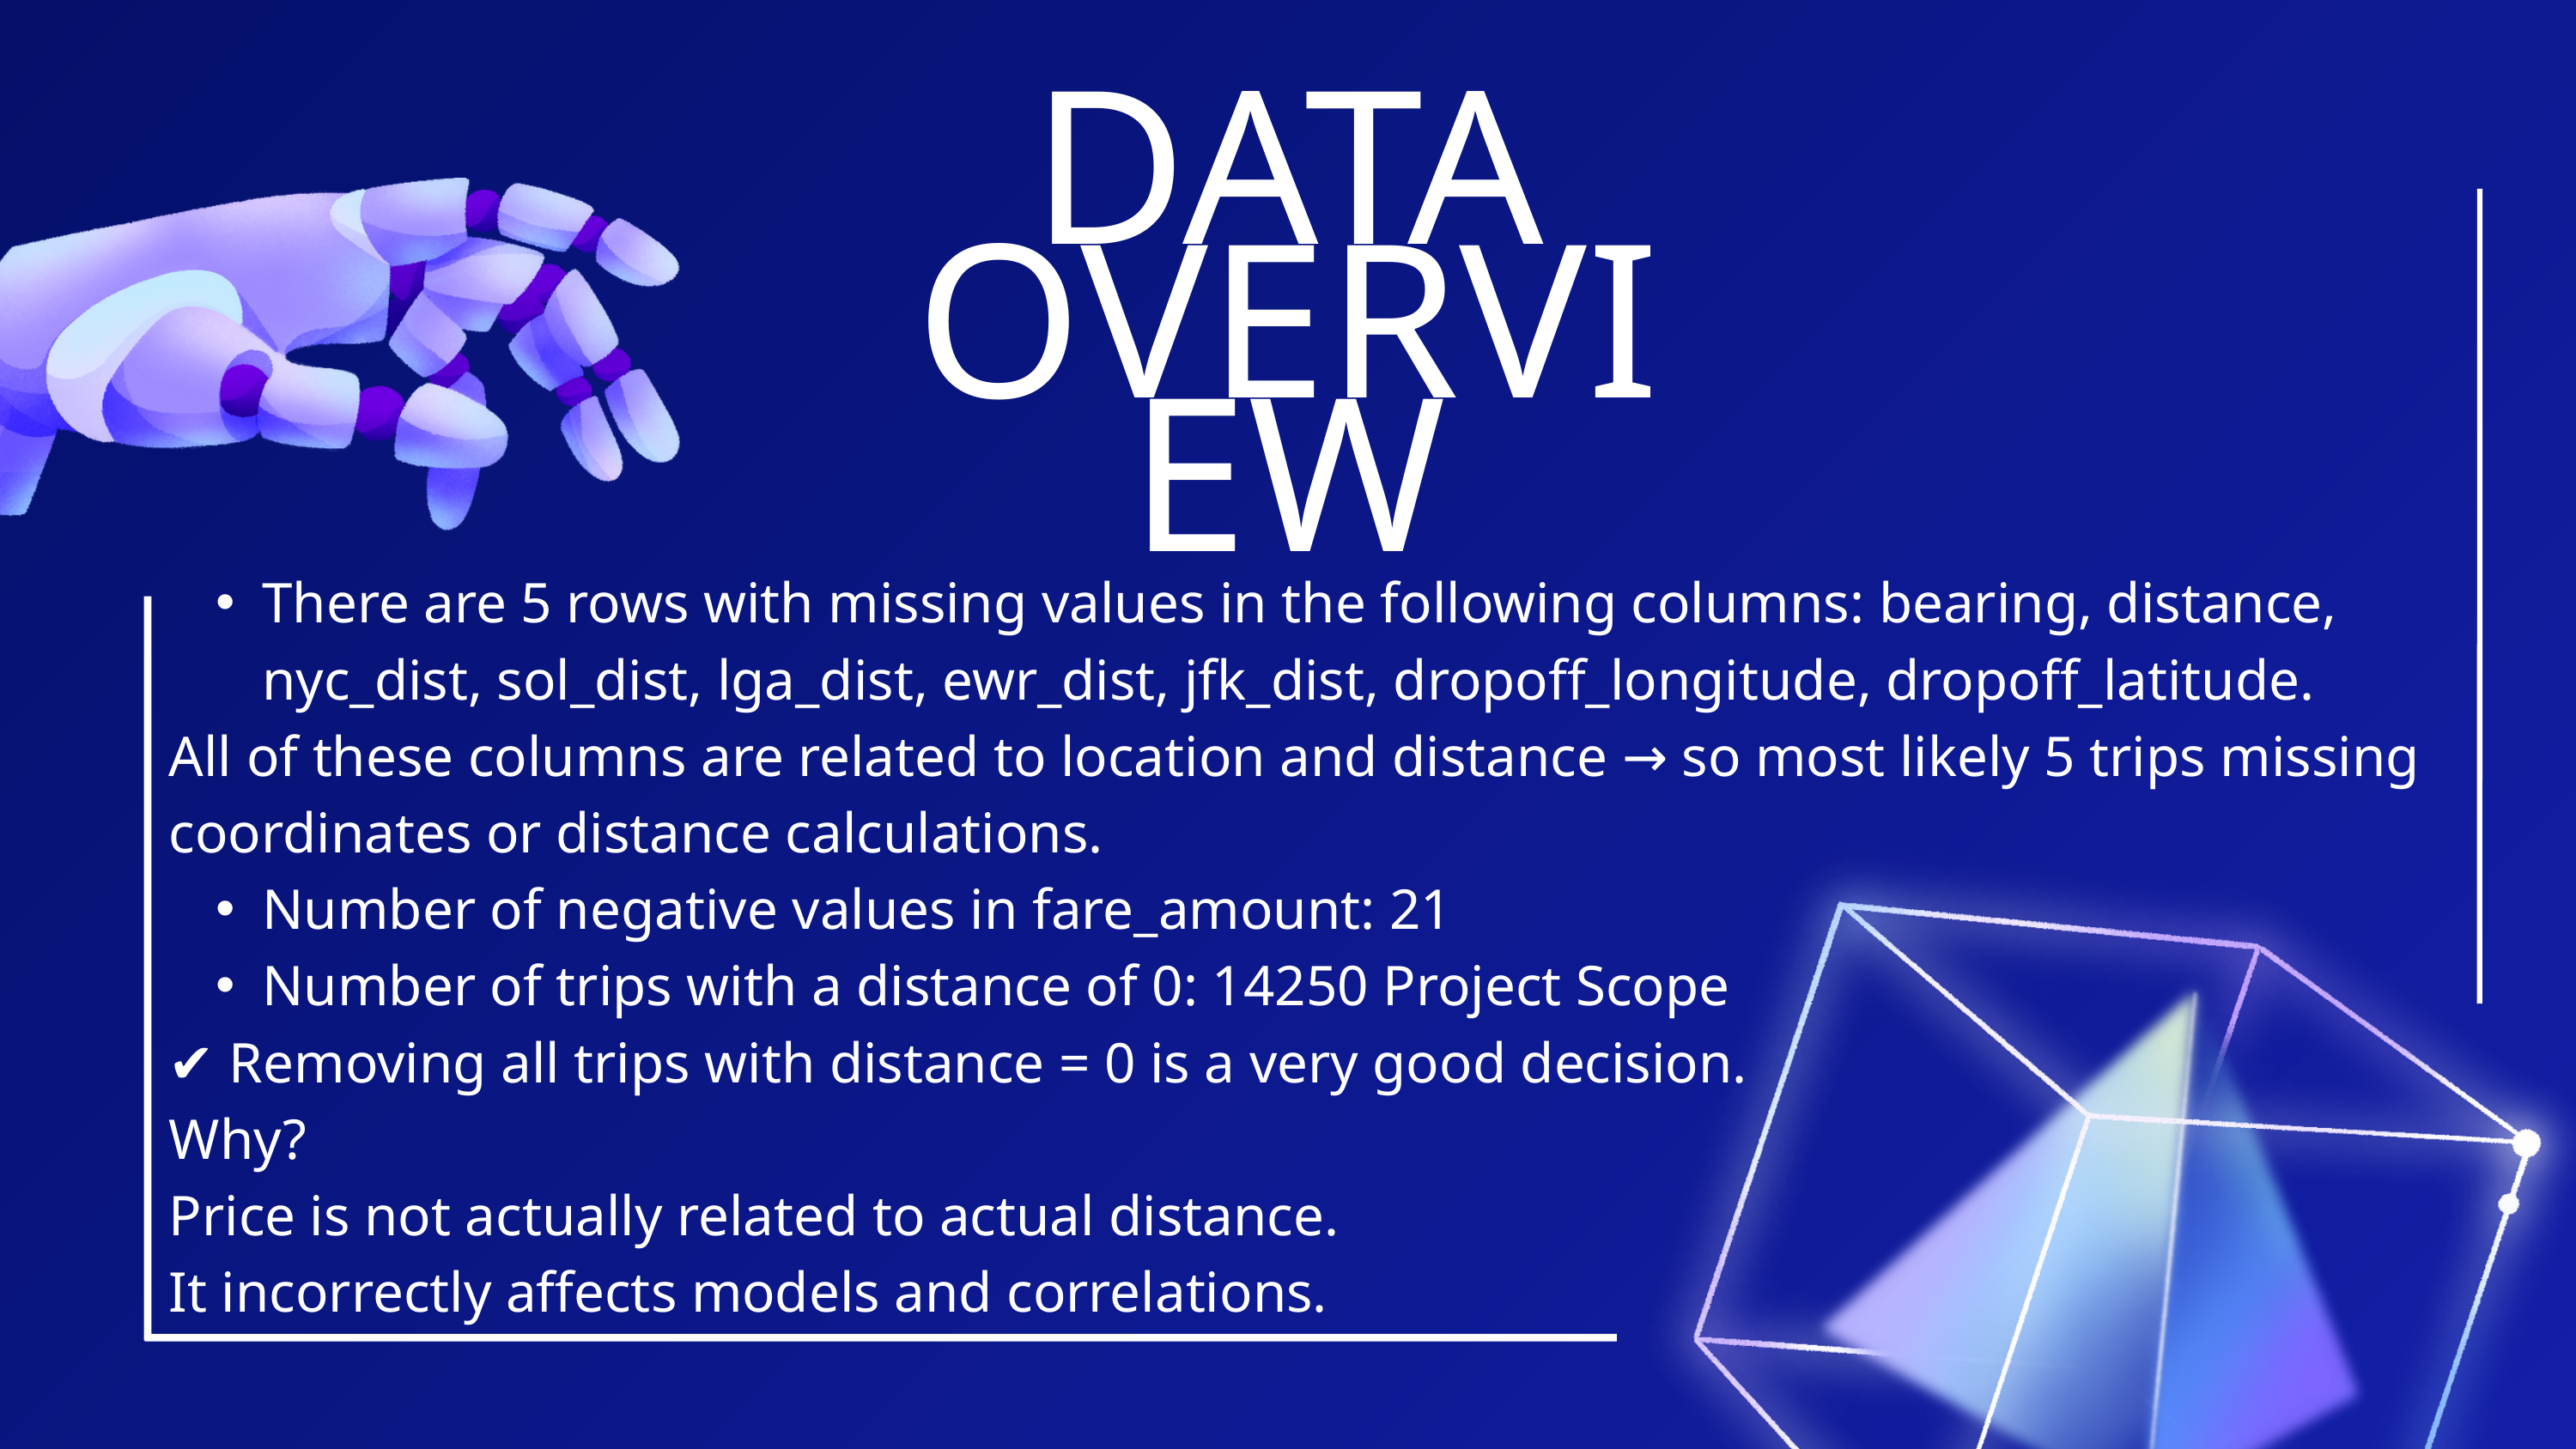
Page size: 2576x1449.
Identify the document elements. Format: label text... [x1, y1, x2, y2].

text_box There are 5 rows with missing values in the following columns: bearing, distance, nyc_dist, sol_dist, lga_dist, ewr_dist, jfk_dist, dropoff_longitude, dropoff_latitude. All of these columns are related to location and distance → so most likely 5 trips missing coordinates or distance calculations. Number of negative values in fare_amount: 21 Number of trips with a distance of 0: 14250 Project Scope ✔️ Removing all trips with distance = 0 is a very good decision. Why? Price is not actually related to actual distance. It incorrectly affects models and correlations. [168, 557, 2477, 1400]
text_box [1639, 842, 2576, 1449]
text_box DATA OVERVIEW [910, 133, 1665, 557]
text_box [144, 596, 1618, 1341]
text_box [0, 178, 681, 531]
